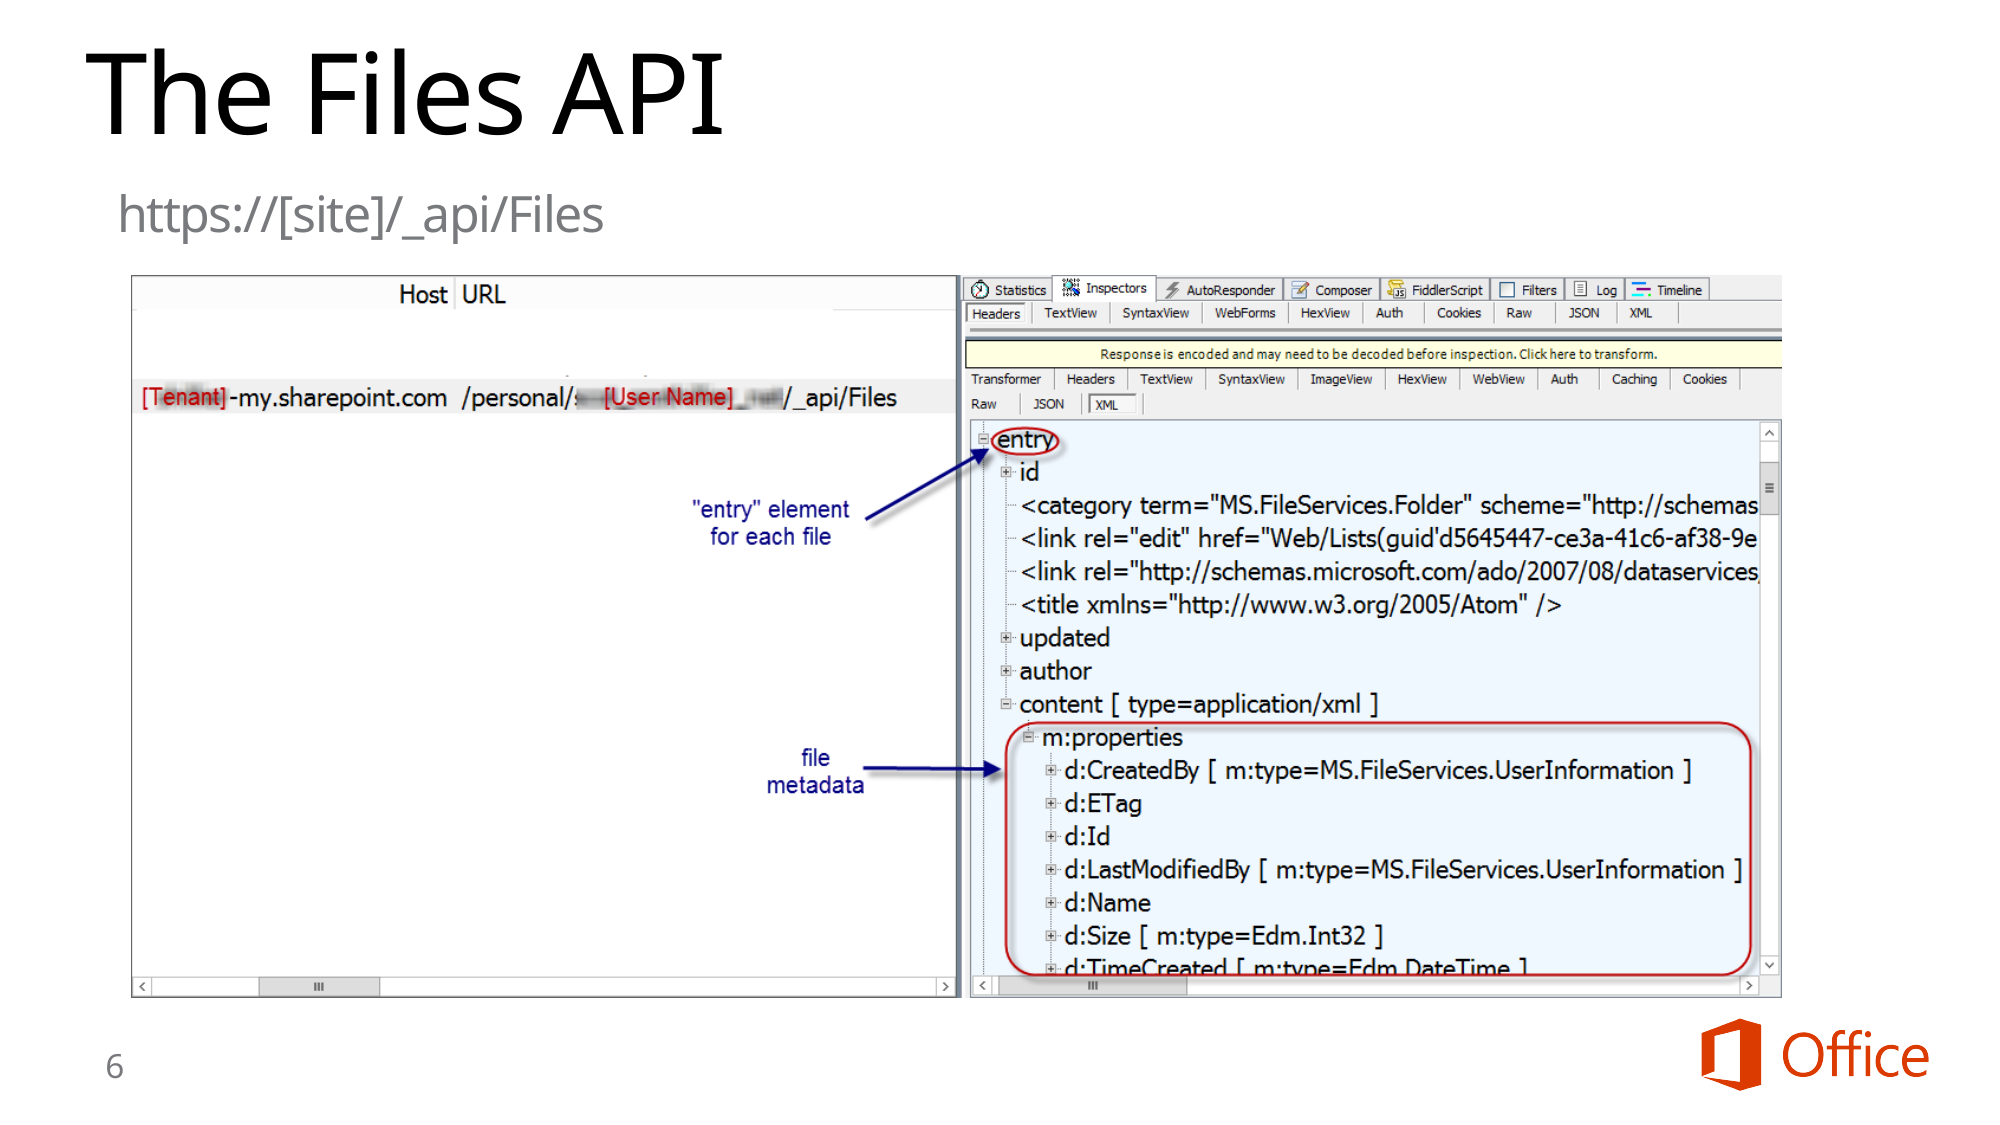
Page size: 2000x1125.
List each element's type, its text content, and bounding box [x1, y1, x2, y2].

picture [131, 275, 1960, 1122]
slide_number 6 [85, 1049, 178, 1086]
text_box https://[site]/_api/Files [117, 182, 606, 243]
title The Files API [85, 37, 1914, 161]
